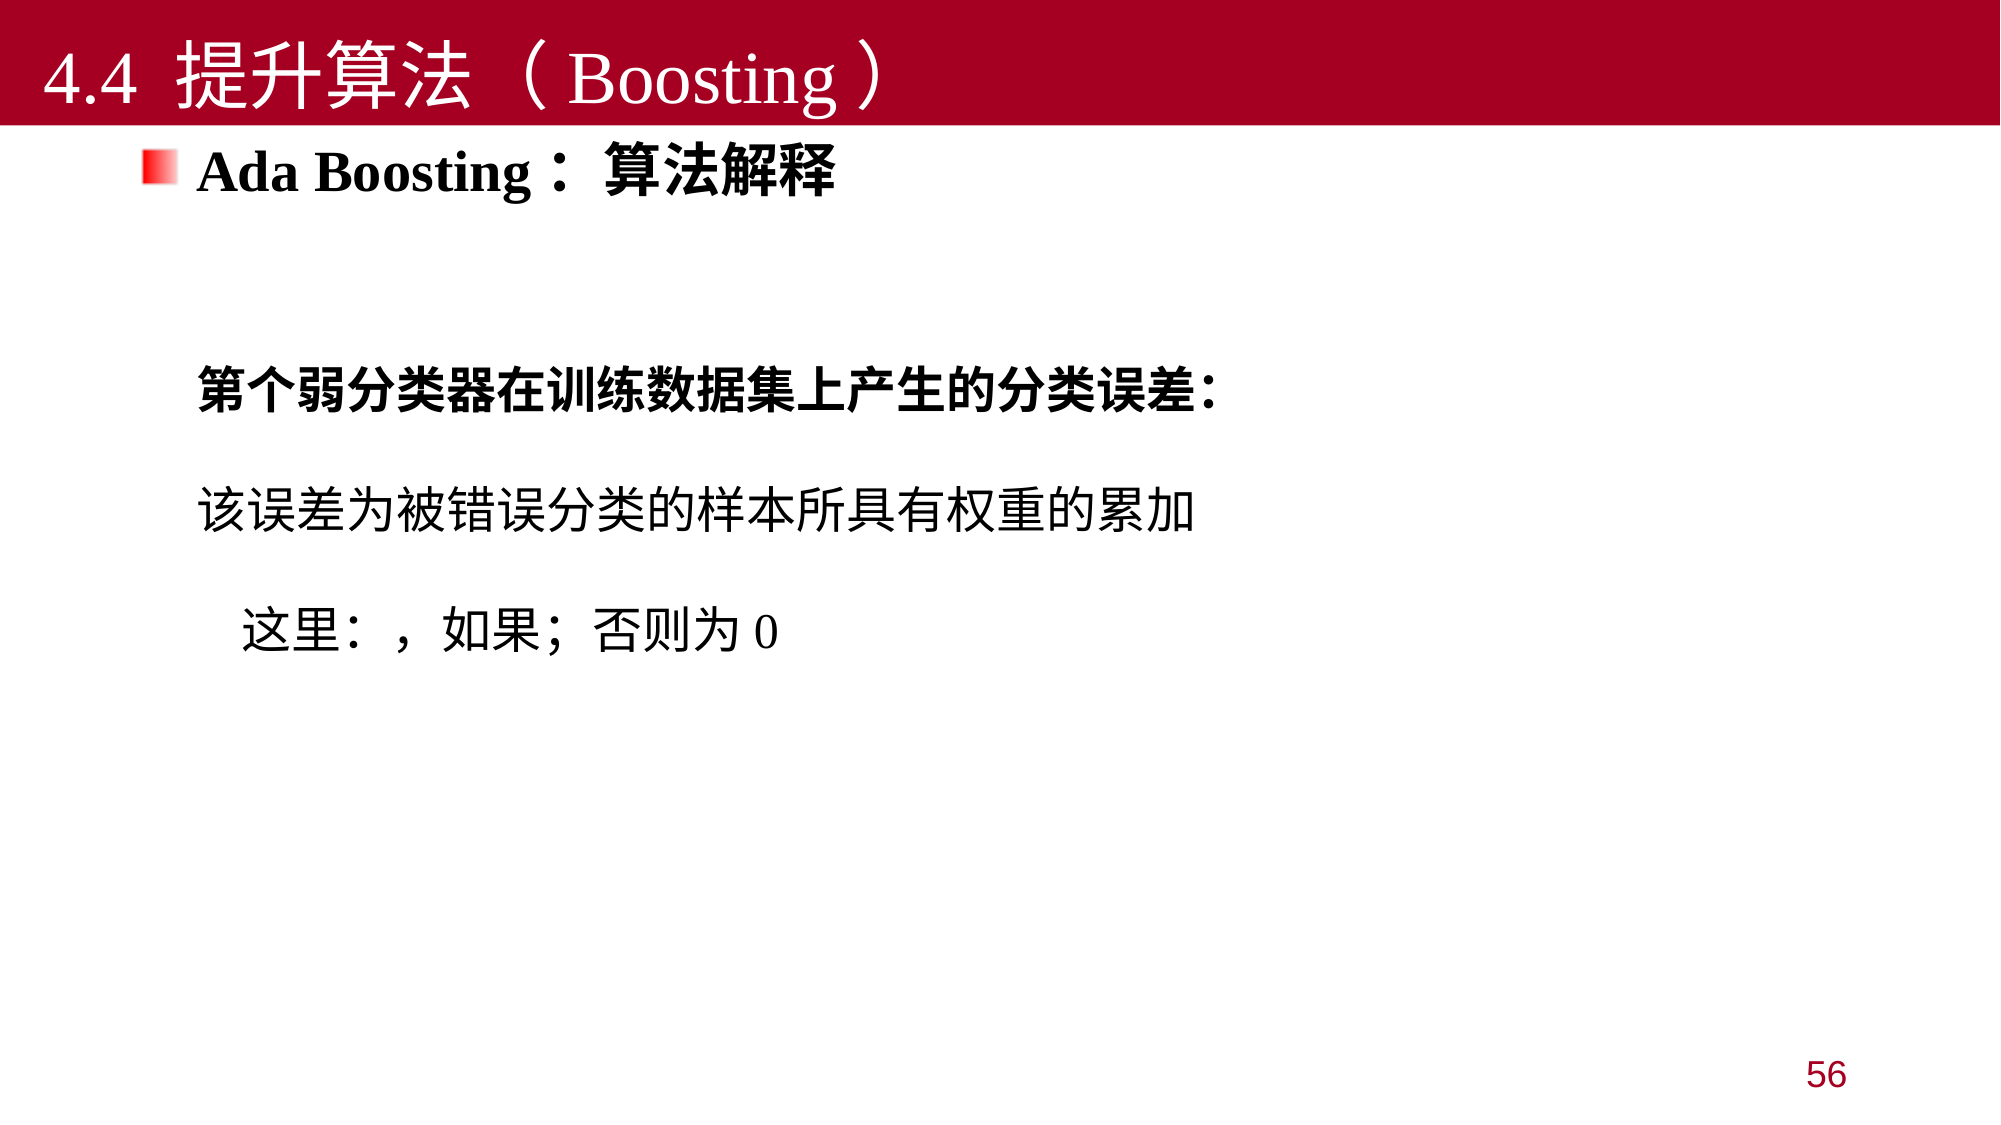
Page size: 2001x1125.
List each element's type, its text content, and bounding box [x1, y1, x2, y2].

text_box [822, 452, 2000, 528]
text_box Ada Boosting：算法解释 [125, 126, 1828, 211]
text_box 4.4 提升算法（Boosting） [0, 0, 2000, 126]
picture [140, 147, 182, 189]
slide_number 56 [1412, 1042, 1863, 1103]
